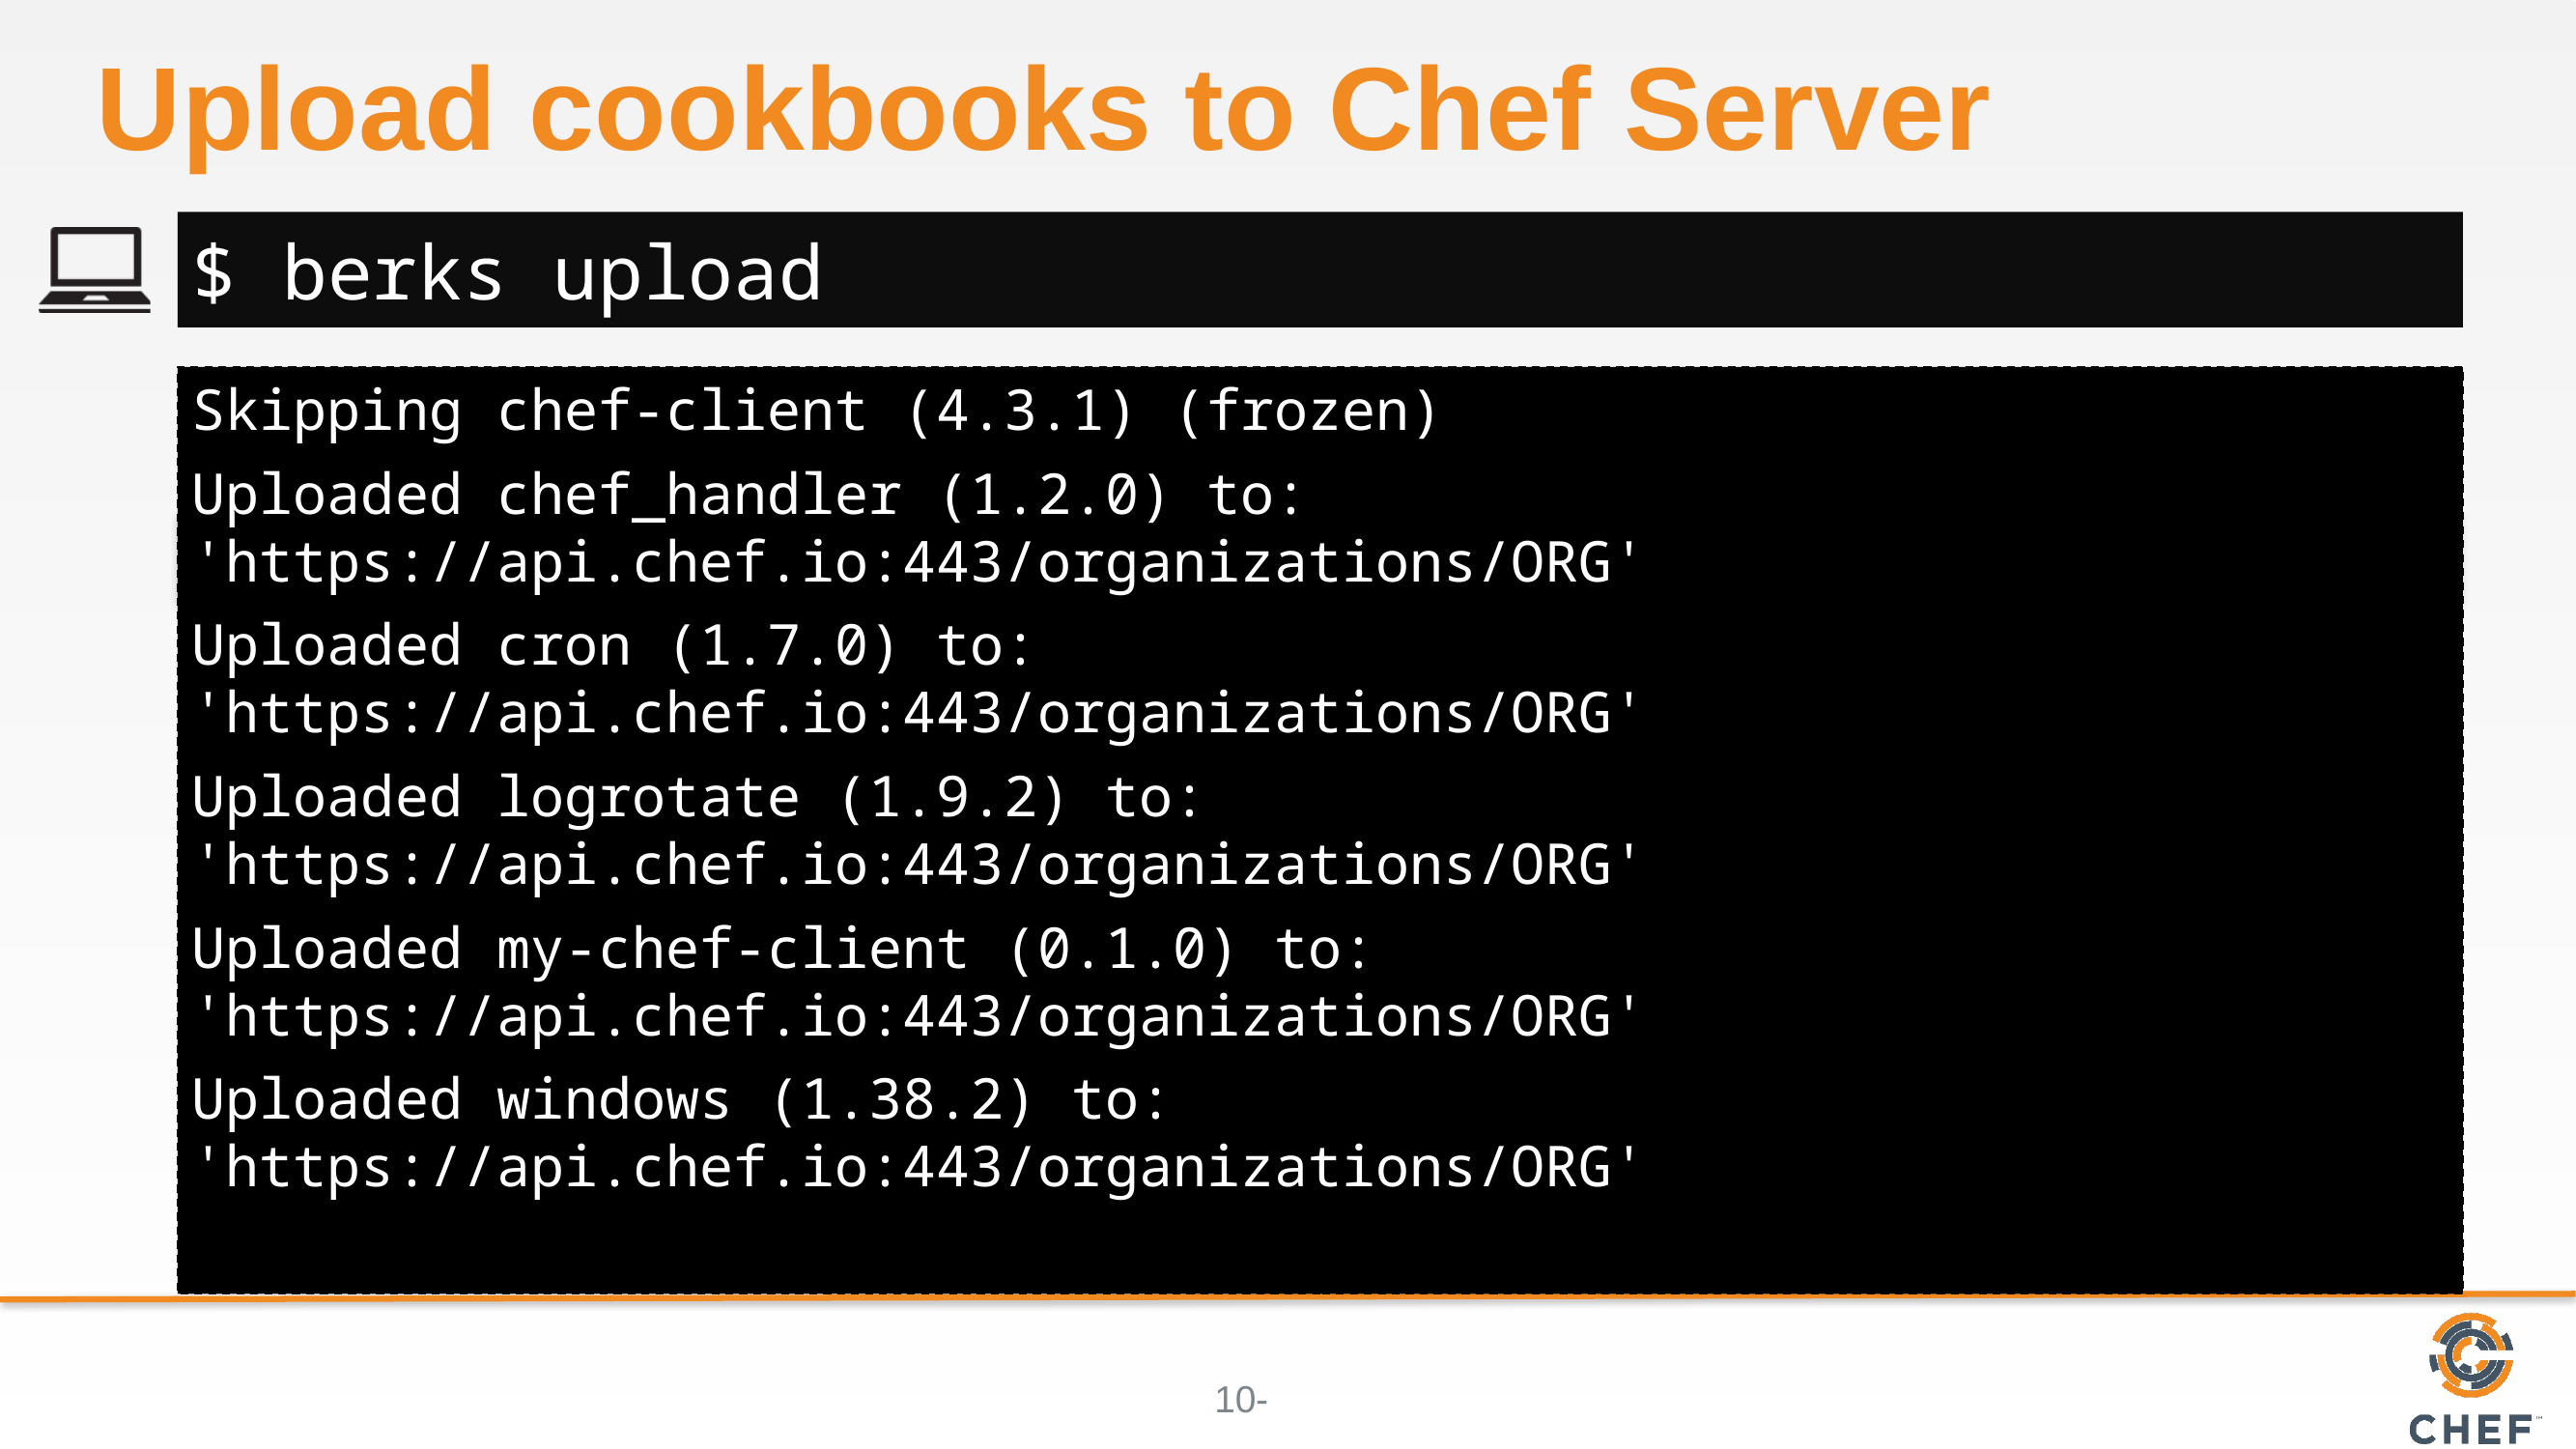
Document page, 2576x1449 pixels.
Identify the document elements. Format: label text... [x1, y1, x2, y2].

list $ berks upload [177, 212, 2463, 327]
list Skipping chef-client (4.3.1) (frozen) Uploaded chef_handler (1.2.0) to: 'https://api.chef.io:443/organizations/ORG' Uploaded cron (1.7.0) to: 'https://api.chef.io:443/organizations/ORG' Uploaded logrotate (1.9.2) to: 'https://api.chef.io:443/organizations/ORG' Uploaded my-chef-client (0.1.0) to: 'https://api.chef.io:443/organizations/ORG' Uploaded windows (1.38.2) to: 'https://api.chef.io:443/organizations/ORG' [177, 366, 2464, 1294]
title Upload cookbooks to Chef Server [96, 48, 2463, 180]
picture [2399, 1297, 2550, 1449]
